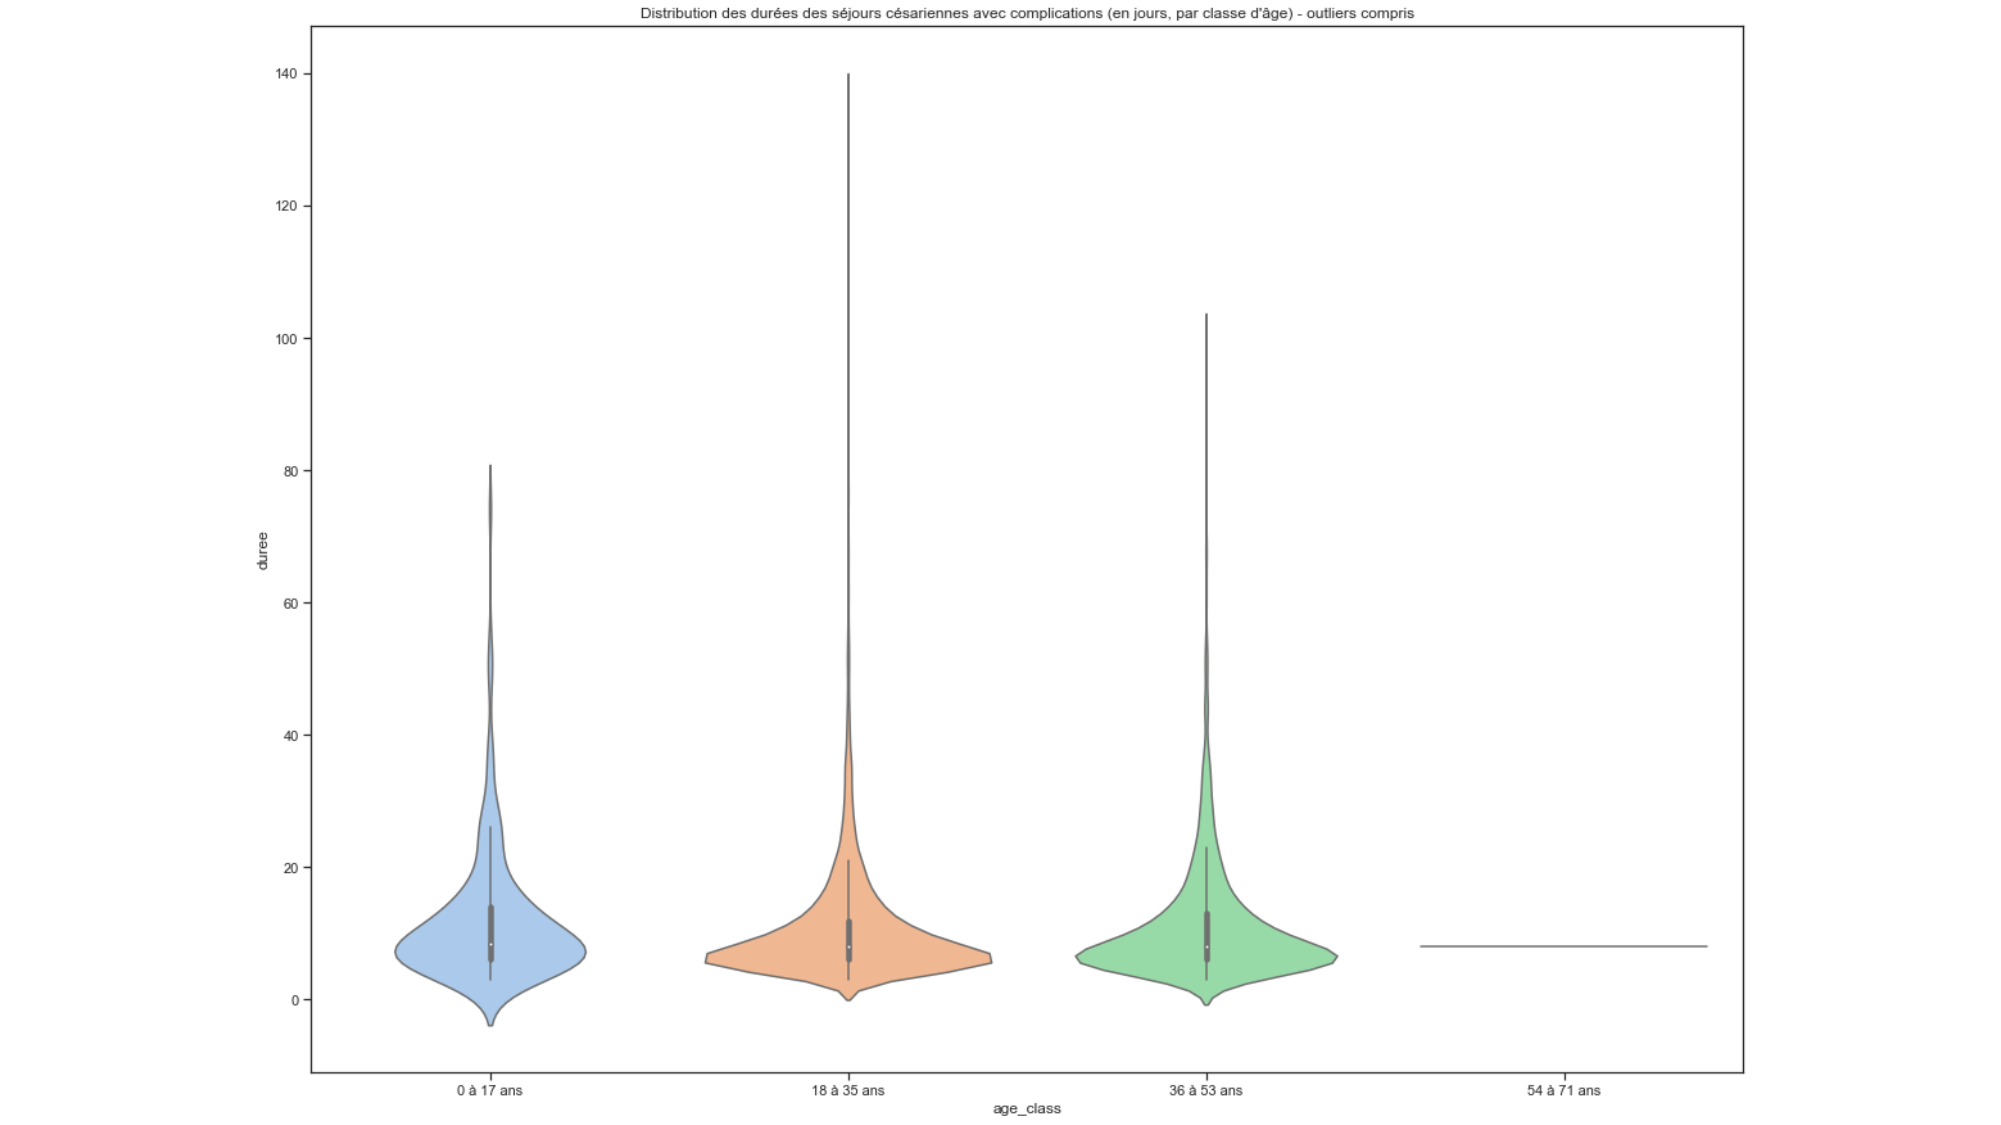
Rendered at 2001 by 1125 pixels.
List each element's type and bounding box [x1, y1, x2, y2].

picture [248, 0, 1752, 1125]
